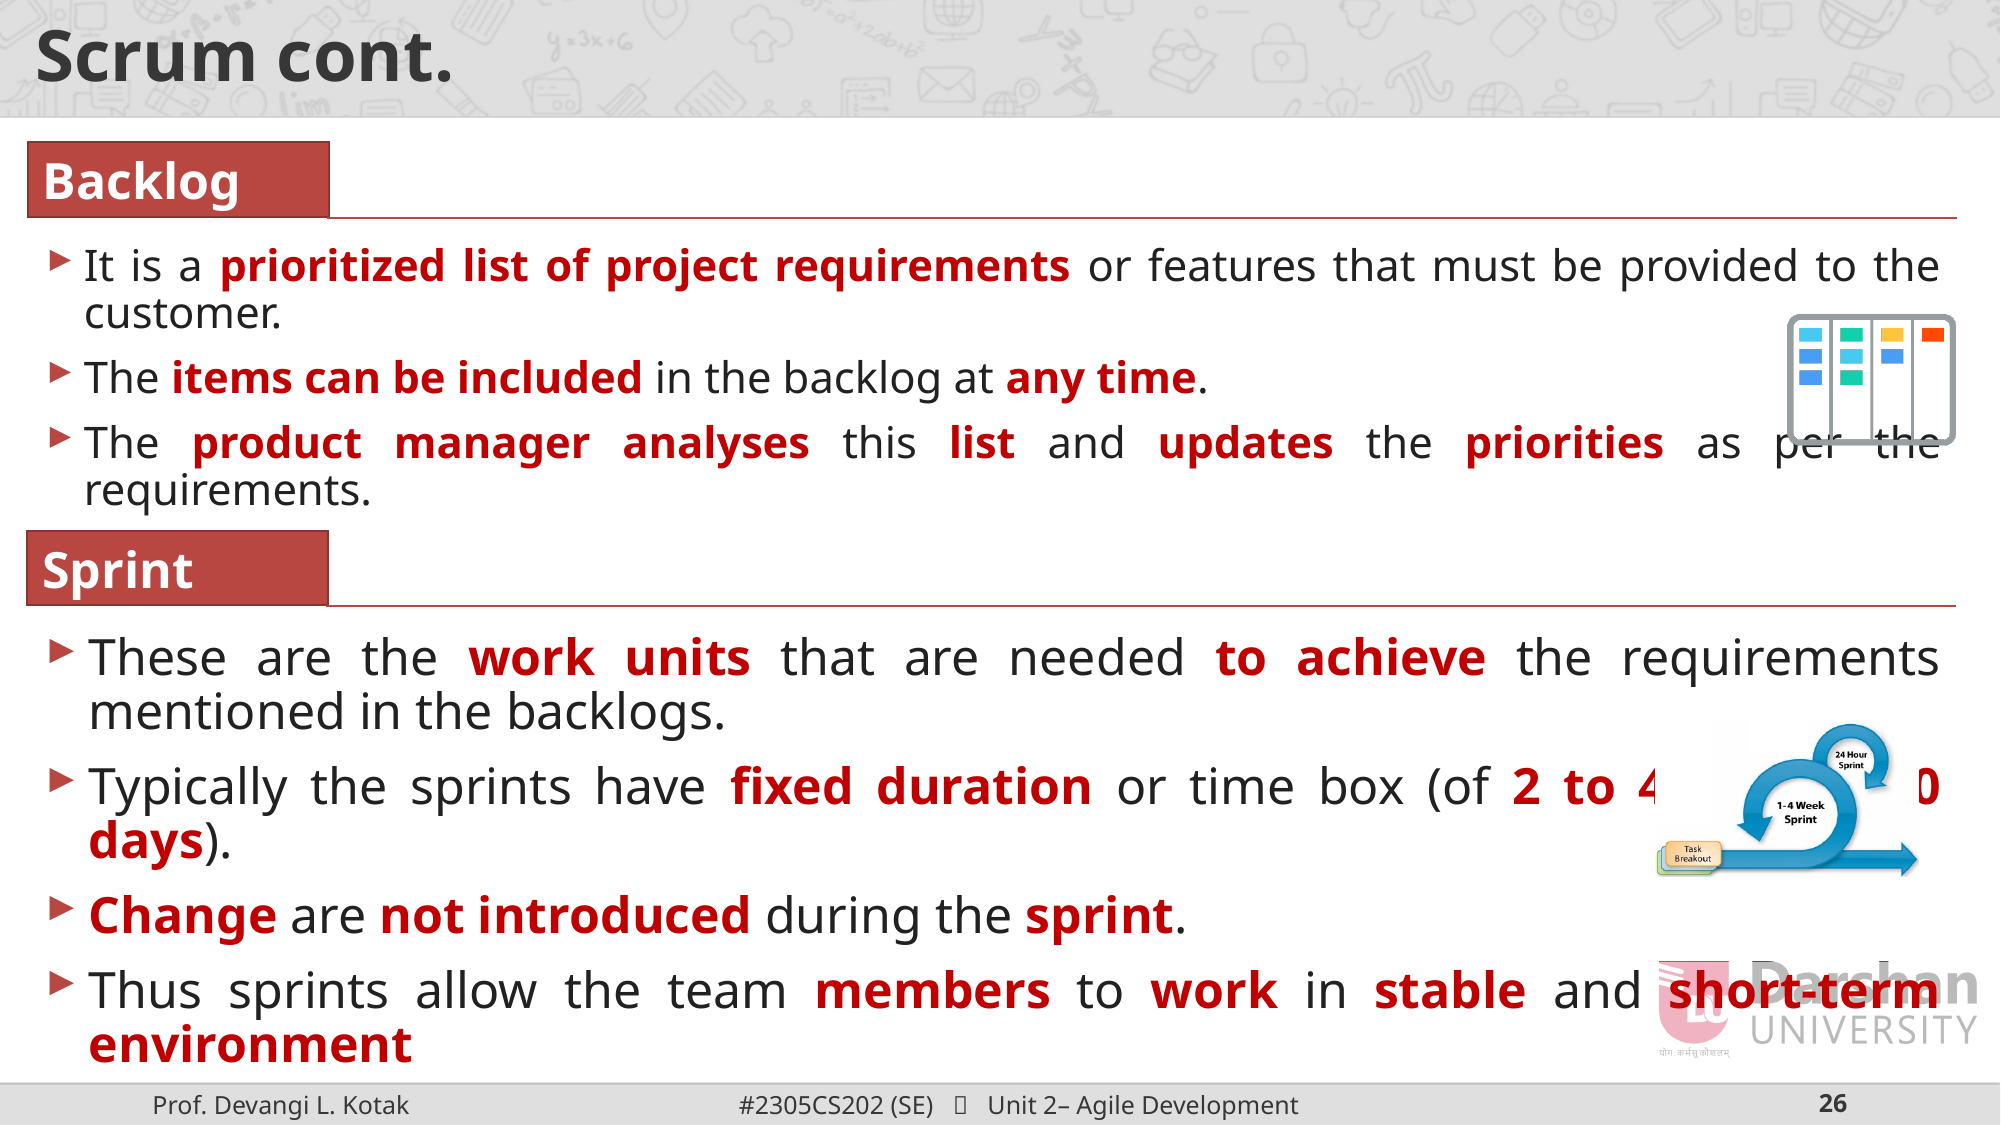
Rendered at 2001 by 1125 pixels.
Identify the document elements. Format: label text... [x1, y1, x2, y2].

text_box Sprint [26, 530, 329, 606]
title Scrum cont. [0, 0, 2000, 117]
text_box It is a prioritized list of project requirements or features that must be provided to the customer. The items can be included in the backlog at any time. The product manager analyses this list and updates the priorities as per the requirements. [31, 236, 1957, 523]
text_box These are the work units that are needed to achieve the requirements mentioned in the backlogs. Typically the sprints have fixed duration or time box (of 2 to 4 weeks, 30 days). Change are not introduced during the sprint. Thus sprints allow the team members to work in stable and short-term environment [30, 624, 1956, 911]
text_box Backlog [27, 141, 330, 218]
picture [1786, 313, 1956, 446]
picture [1655, 721, 1919, 877]
